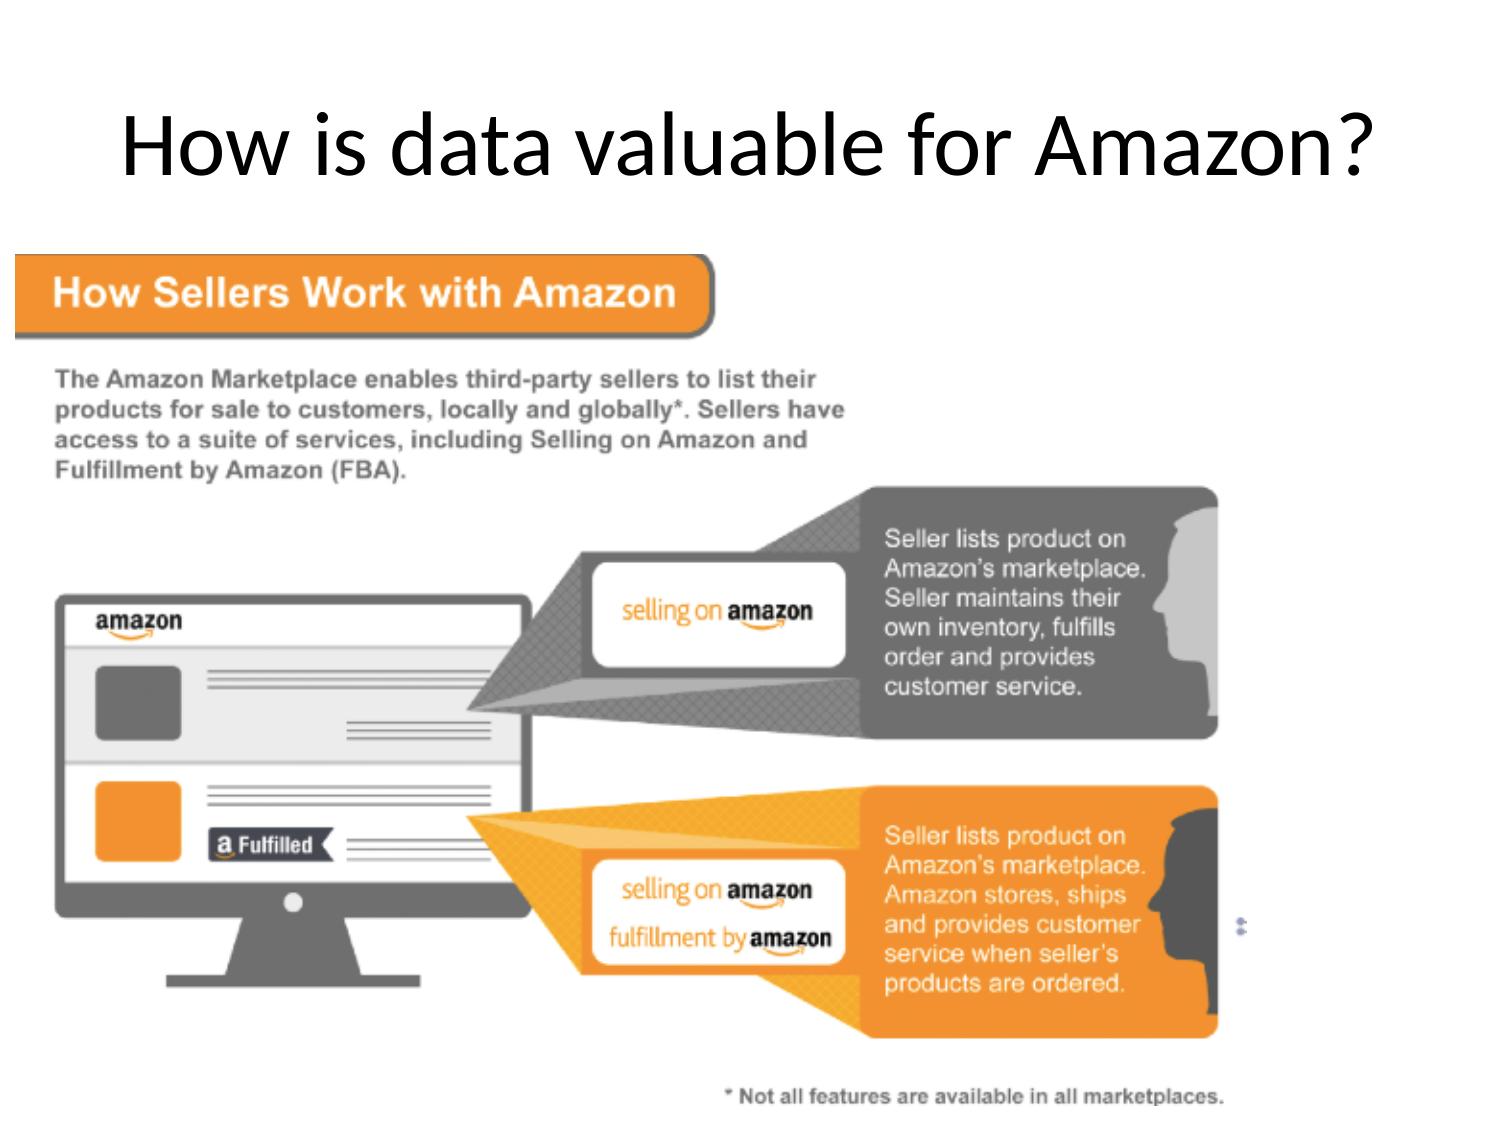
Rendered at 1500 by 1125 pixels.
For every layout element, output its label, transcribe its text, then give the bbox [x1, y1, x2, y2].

picture [14, 254, 1247, 1107]
title How is data valuable for Amazon? [75, 45, 1425, 233]
